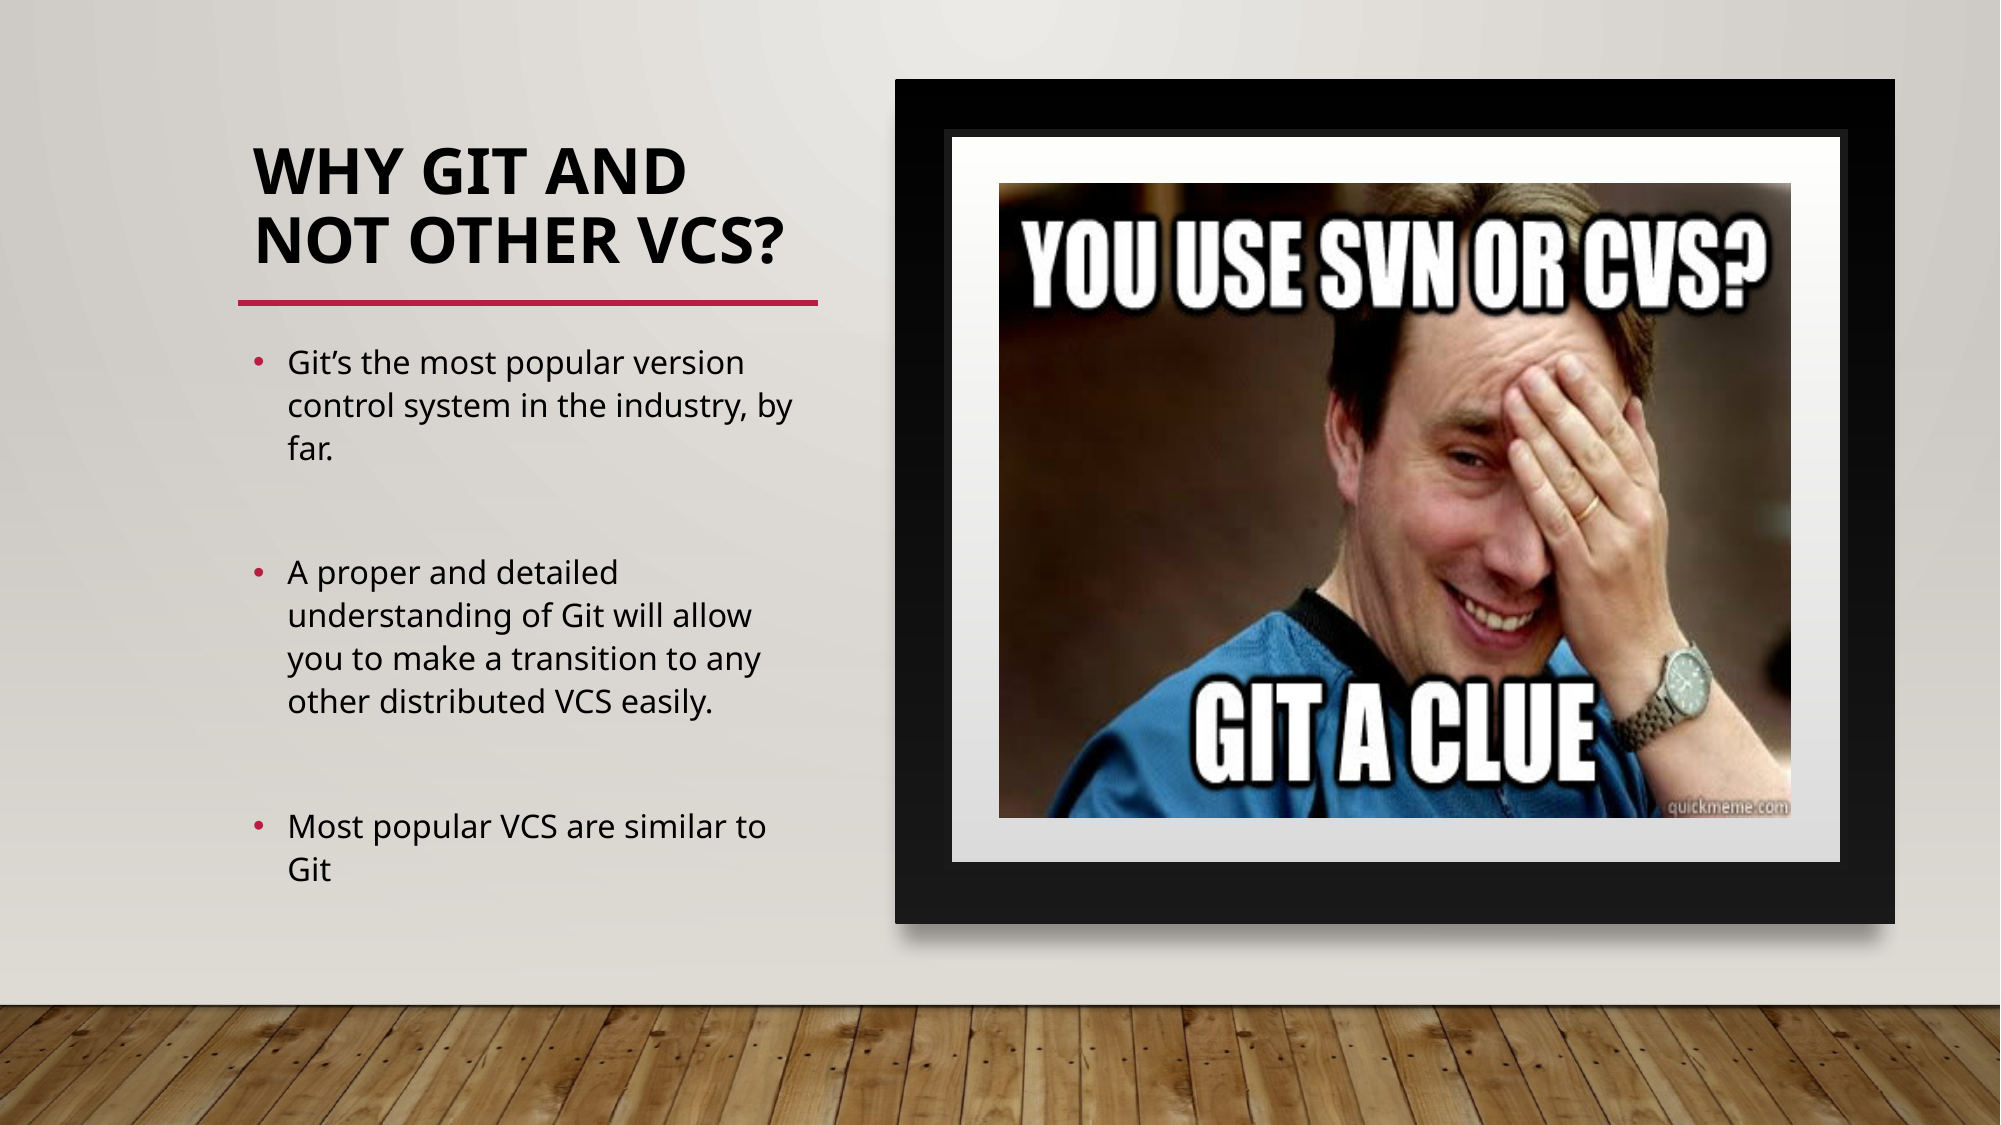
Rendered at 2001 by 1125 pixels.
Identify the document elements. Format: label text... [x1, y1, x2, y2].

picture [0, 1006, 2000, 1125]
picture [999, 182, 1791, 818]
text_box [0, 0, 2000, 330]
title Why Git and not other VCS? [238, 131, 818, 302]
list Git’s the most popular version control system in the industry, by far. A proper and detailed understanding of Git will allow you to make a transition to any other distributed VCS easily. Most popular VCS are similar to Git [238, 330, 817, 897]
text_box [895, 78, 1896, 924]
text_box [0, 330, 2000, 1004]
